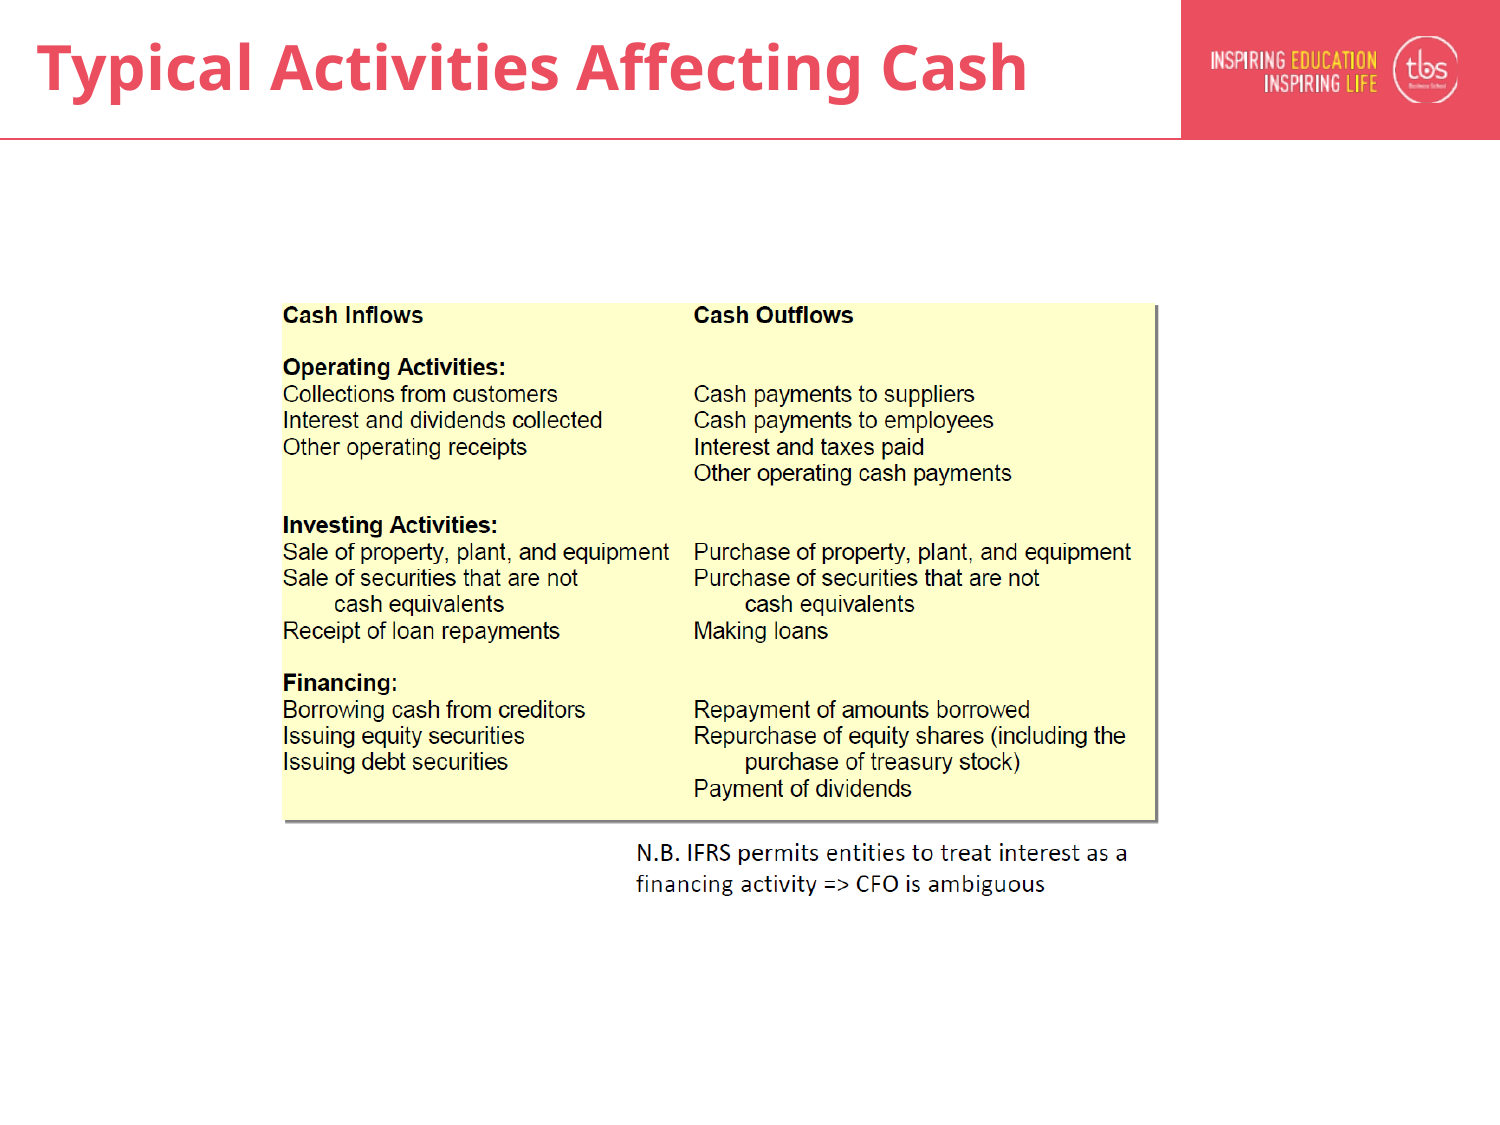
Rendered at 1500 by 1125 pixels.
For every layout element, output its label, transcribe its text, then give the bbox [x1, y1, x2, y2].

picture [271, 297, 1165, 901]
title Typical Activities Affecting Cash [0, 27, 1129, 117]
